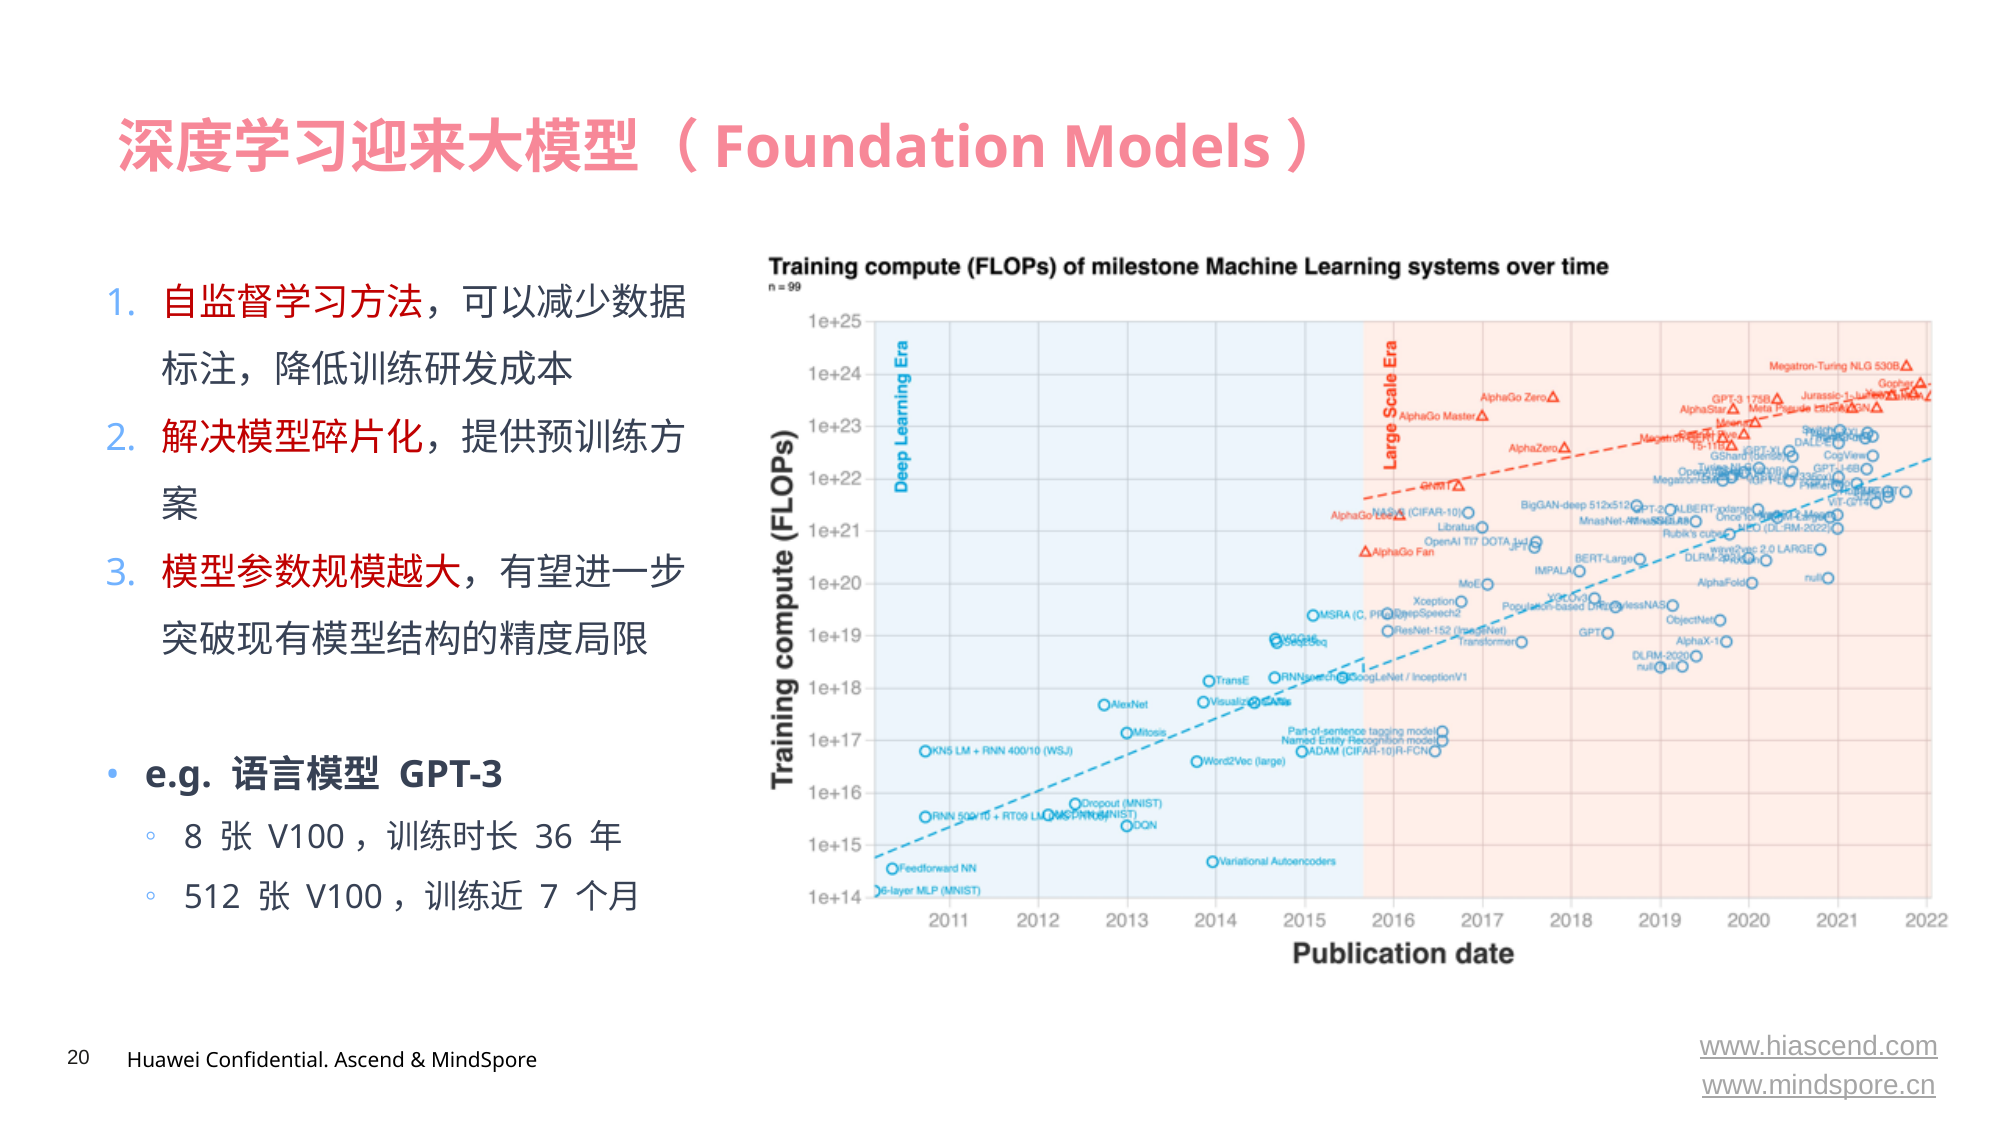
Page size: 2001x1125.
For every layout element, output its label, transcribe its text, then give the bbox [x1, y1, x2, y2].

list 自监督学习方法，可以减少数据标注，降低训练研发成本 解决模型碎片化，提供预训练方案 模型参数规模越大，有望进一步突破现有模型结构的精度局限 e.g. 语言模型 GPT-3 8 张 V100，训练时长 36 年 512 张 V100，训练近 7 个月 [90, 247, 729, 946]
picture [752, 243, 1972, 977]
title 深度学习迎来大模型（Foundation Models） [102, 101, 1901, 199]
